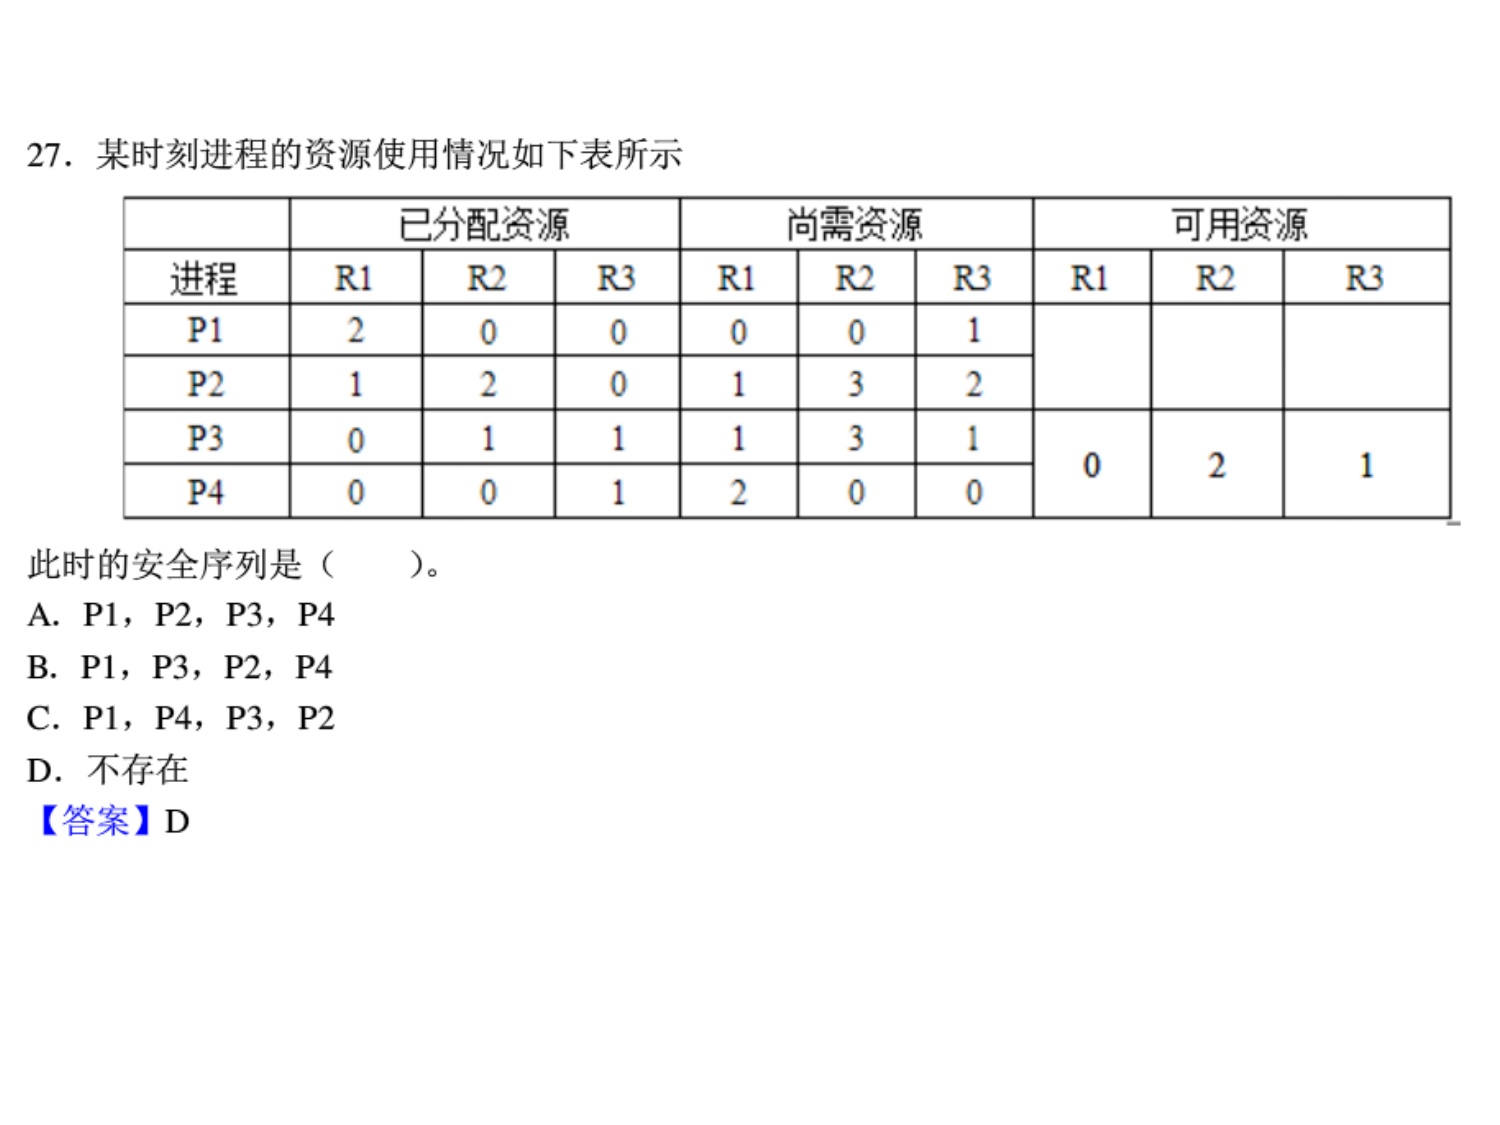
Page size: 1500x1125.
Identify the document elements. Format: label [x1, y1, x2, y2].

picture [0, 136, 1484, 847]
